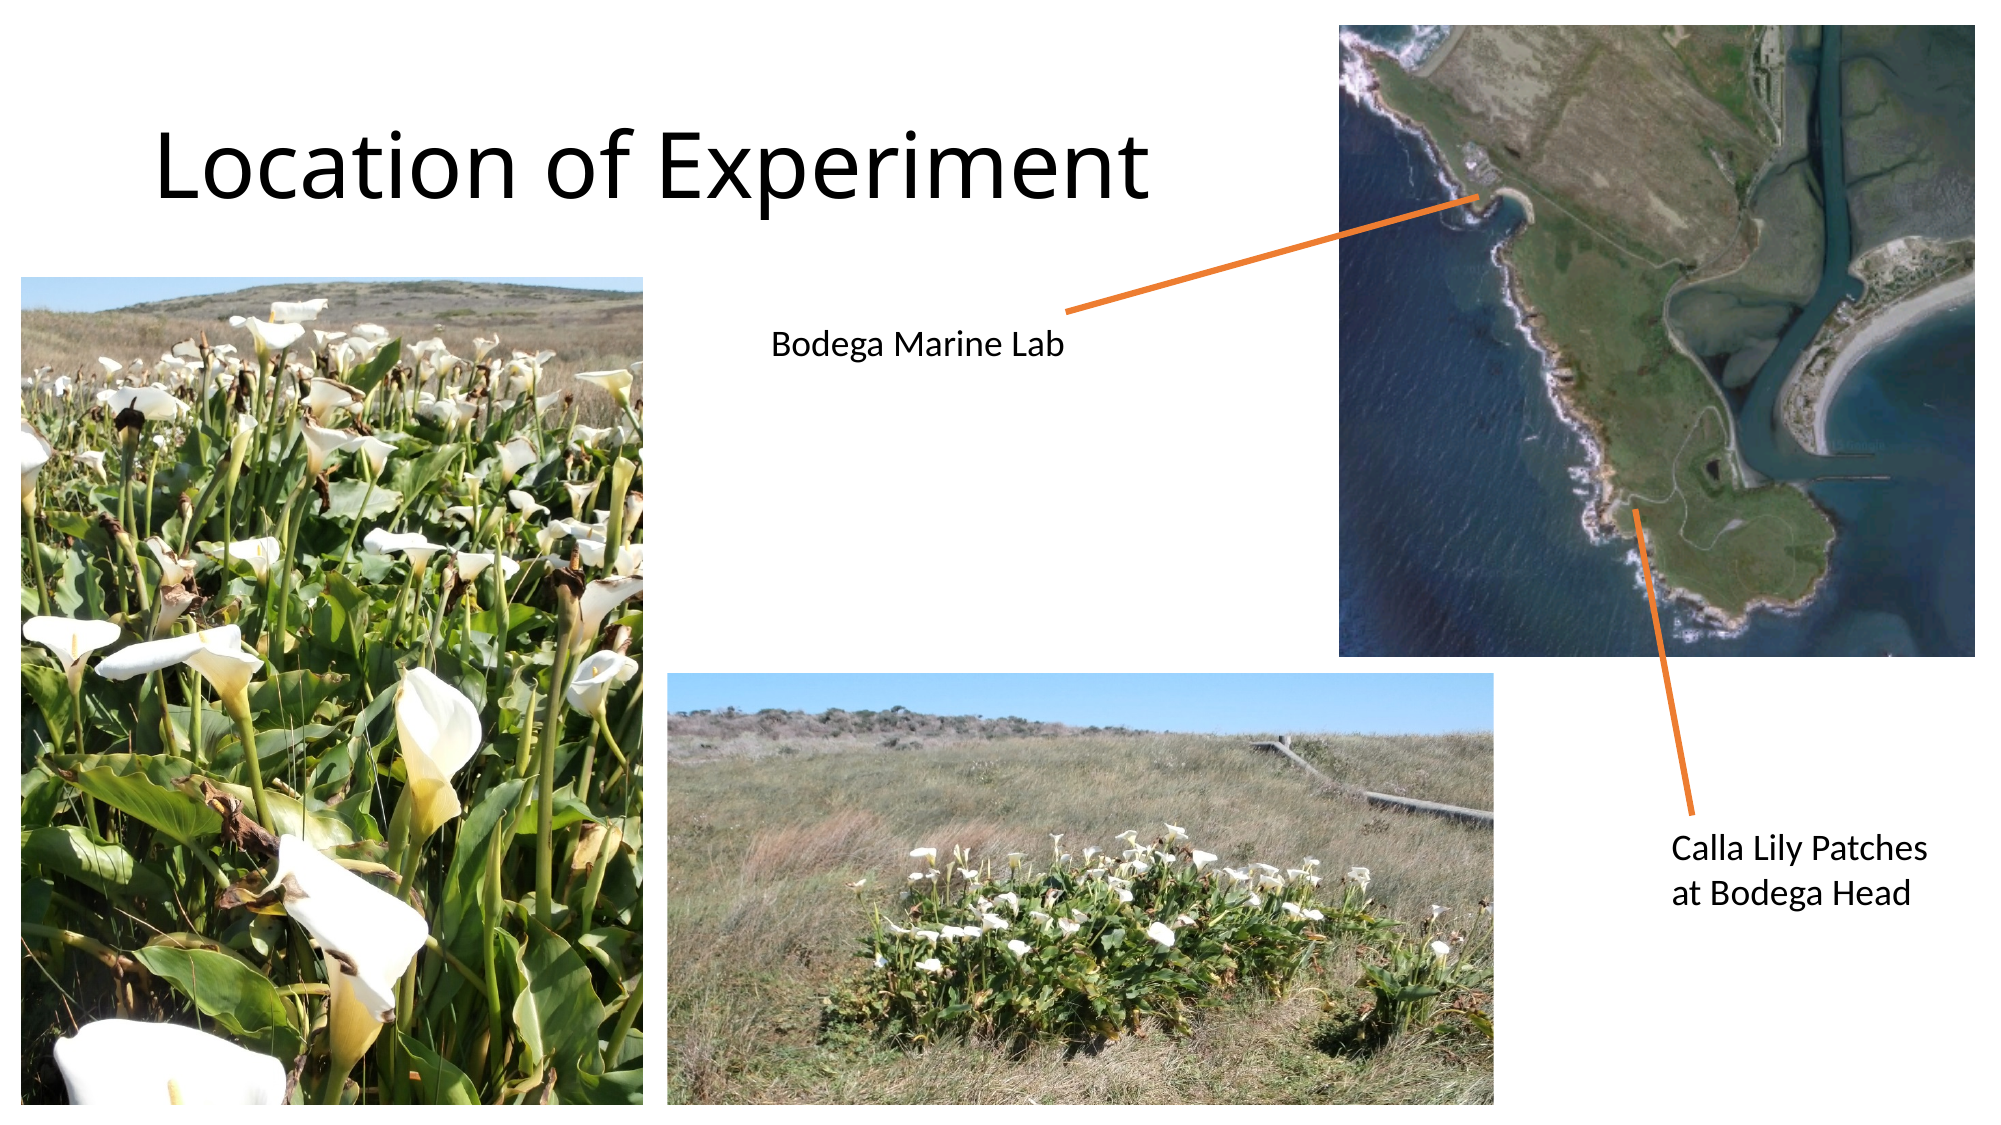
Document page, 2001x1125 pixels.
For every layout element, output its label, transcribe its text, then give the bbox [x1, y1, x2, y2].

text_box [1635, 509, 1693, 816]
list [667, 673, 1494, 1105]
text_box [1065, 196, 1479, 313]
title Location of Experiment [137, 59, 1339, 278]
picture [1339, 25, 1976, 657]
picture [21, 277, 643, 1105]
text_box Bodega Marine Lab [756, 312, 1122, 372]
text_box Calla Lily Patches at Bodega Head [1656, 815, 1975, 921]
